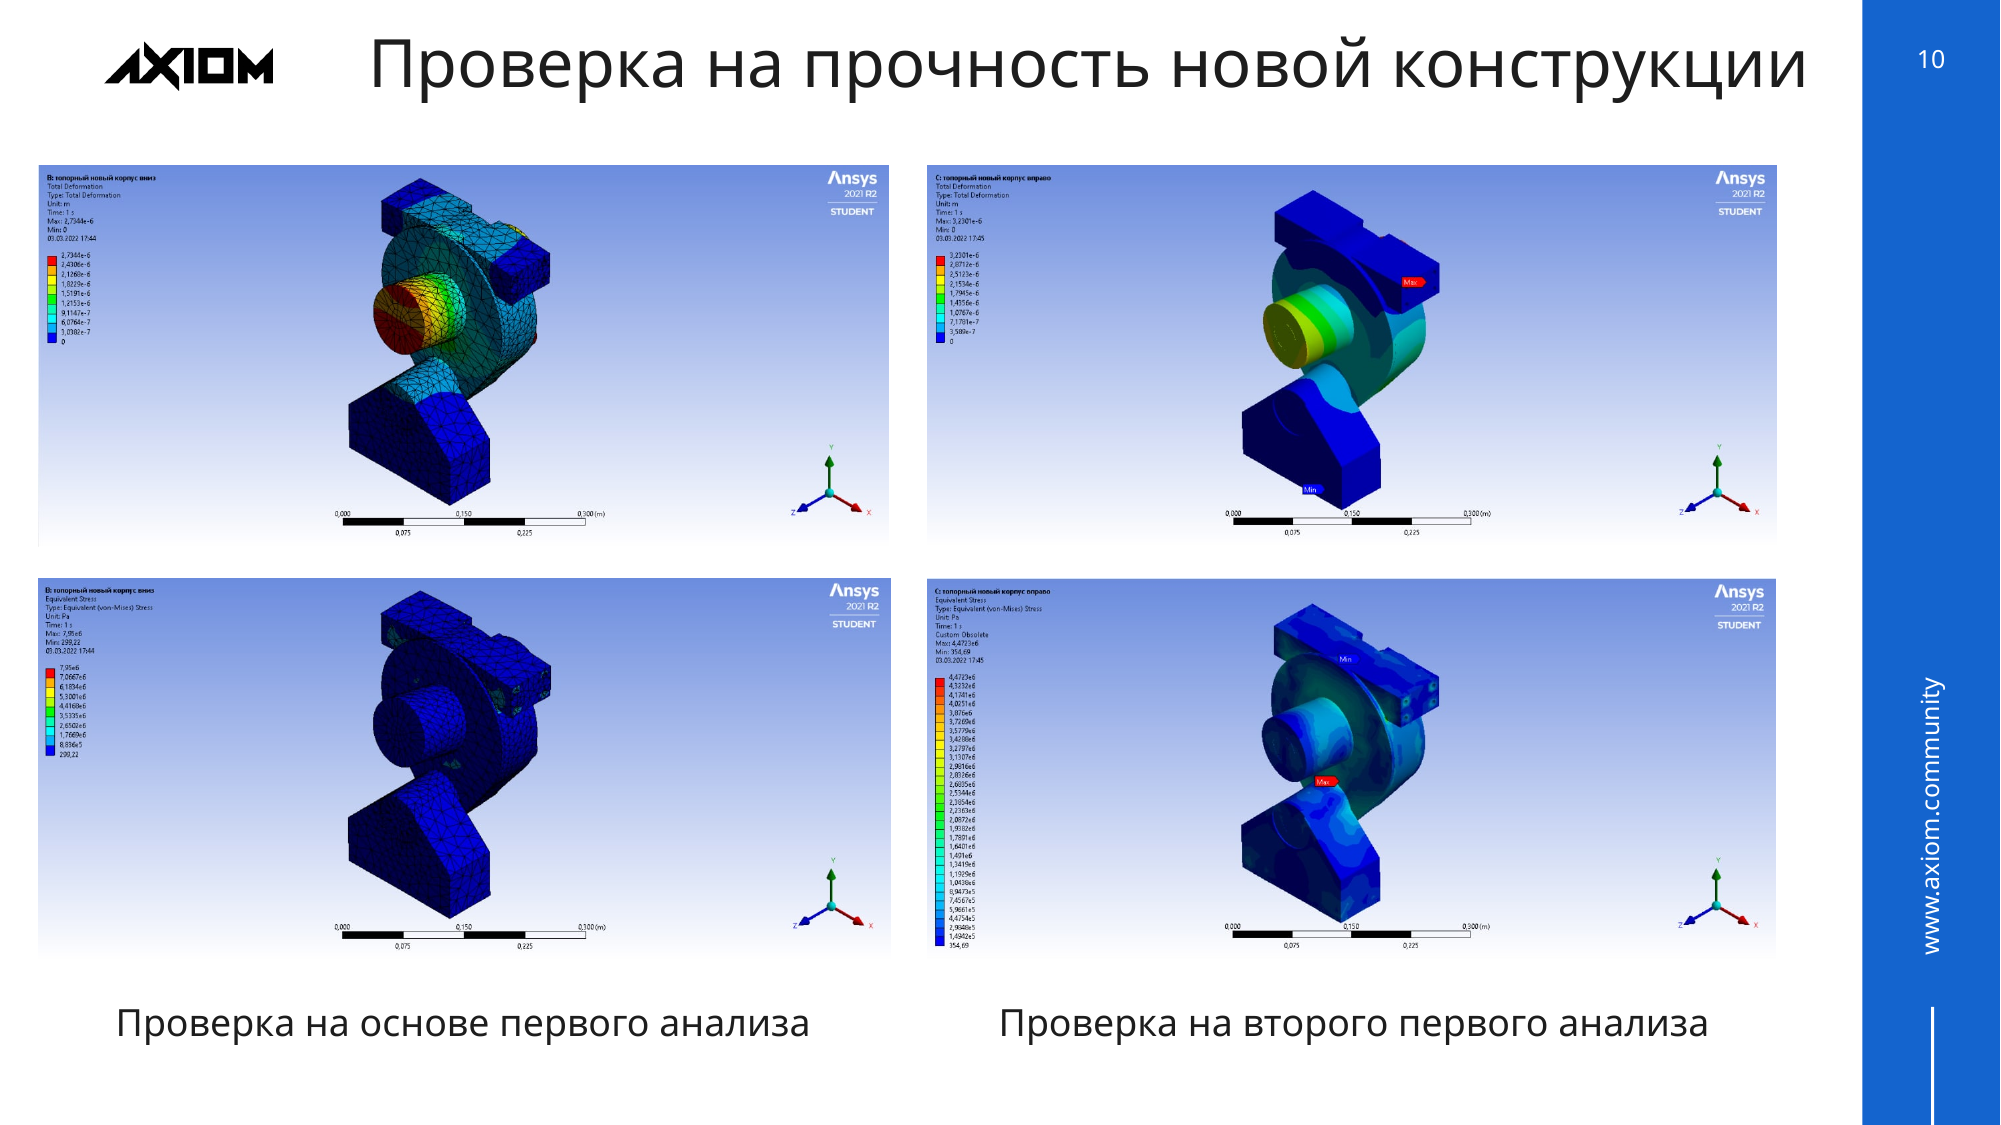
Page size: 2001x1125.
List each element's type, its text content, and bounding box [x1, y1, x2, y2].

slide_number 10 [1878, 30, 1984, 91]
picture [38, 165, 889, 547]
picture [927, 165, 1778, 546]
picture [104, 41, 273, 91]
picture [927, 578, 1776, 959]
title Проверка на прочность новой конструкции [329, 2, 1827, 129]
picture [38, 578, 891, 960]
text_box Проверка на второго первого анализа [983, 992, 1726, 1052]
text_box Проверка на основе первого анализа [100, 992, 827, 1052]
footer www.axiom.community [1901, 295, 1962, 971]
